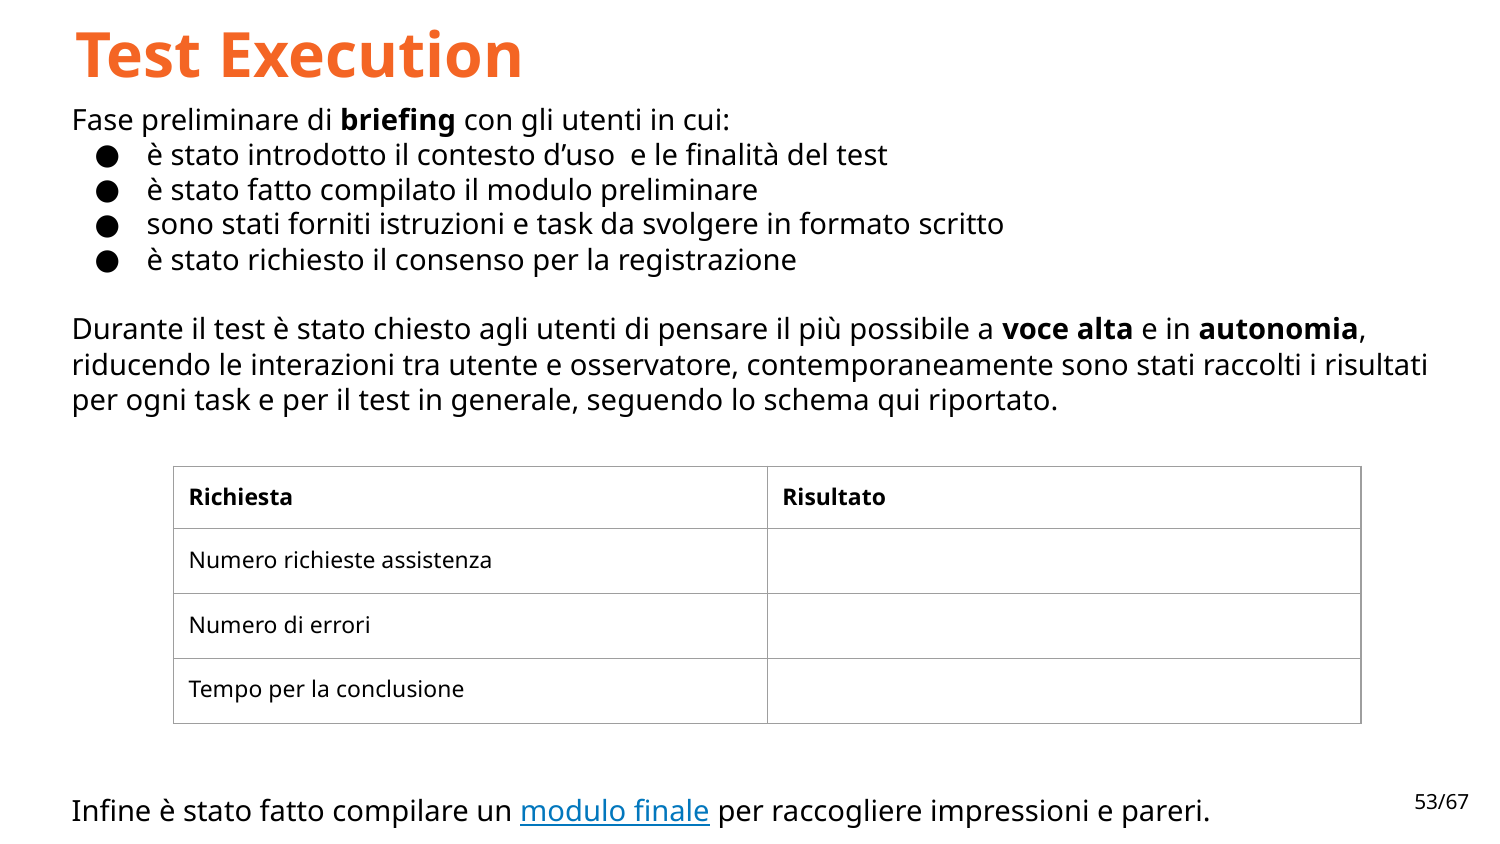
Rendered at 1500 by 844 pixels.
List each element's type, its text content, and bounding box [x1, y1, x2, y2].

title Test Execution [60, 0, 1440, 86]
slide_number 53/67 [1394, 769, 1484, 834]
table_cell [768, 594, 1360, 658]
table_cell Numero richieste assistenza [174, 529, 767, 593]
table_header Risultato [768, 467, 1360, 528]
table_cell [768, 659, 1360, 723]
table_cell [768, 529, 1360, 593]
table_cell Tempo per la conclusione [174, 659, 767, 723]
table_header Richiesta [174, 467, 767, 528]
text_box Fase preliminare di briefing con gli utenti in cui: è stato introdotto il contesto d’uso e le finalità del test è stato fatto compilato il modulo preliminare sono stati forniti istruzioni e task da svolgere in formato scritto è stato richiesto il consenso per la registrazione Durante il test è stato chiesto agli utenti di pensare il più possibile a voce alta e in autonomia, riducendo le interazioni tra utente e osservatore, contemporaneamente sono stati raccolti i risultati per ogni task e per il test in generale, seguendo lo schema qui riportato. Infine è stato fatto compilare un modulo finale per raccogliere impressioni e pareri. [56, 86, 1478, 844]
table_cell Numero di errori [174, 594, 767, 658]
